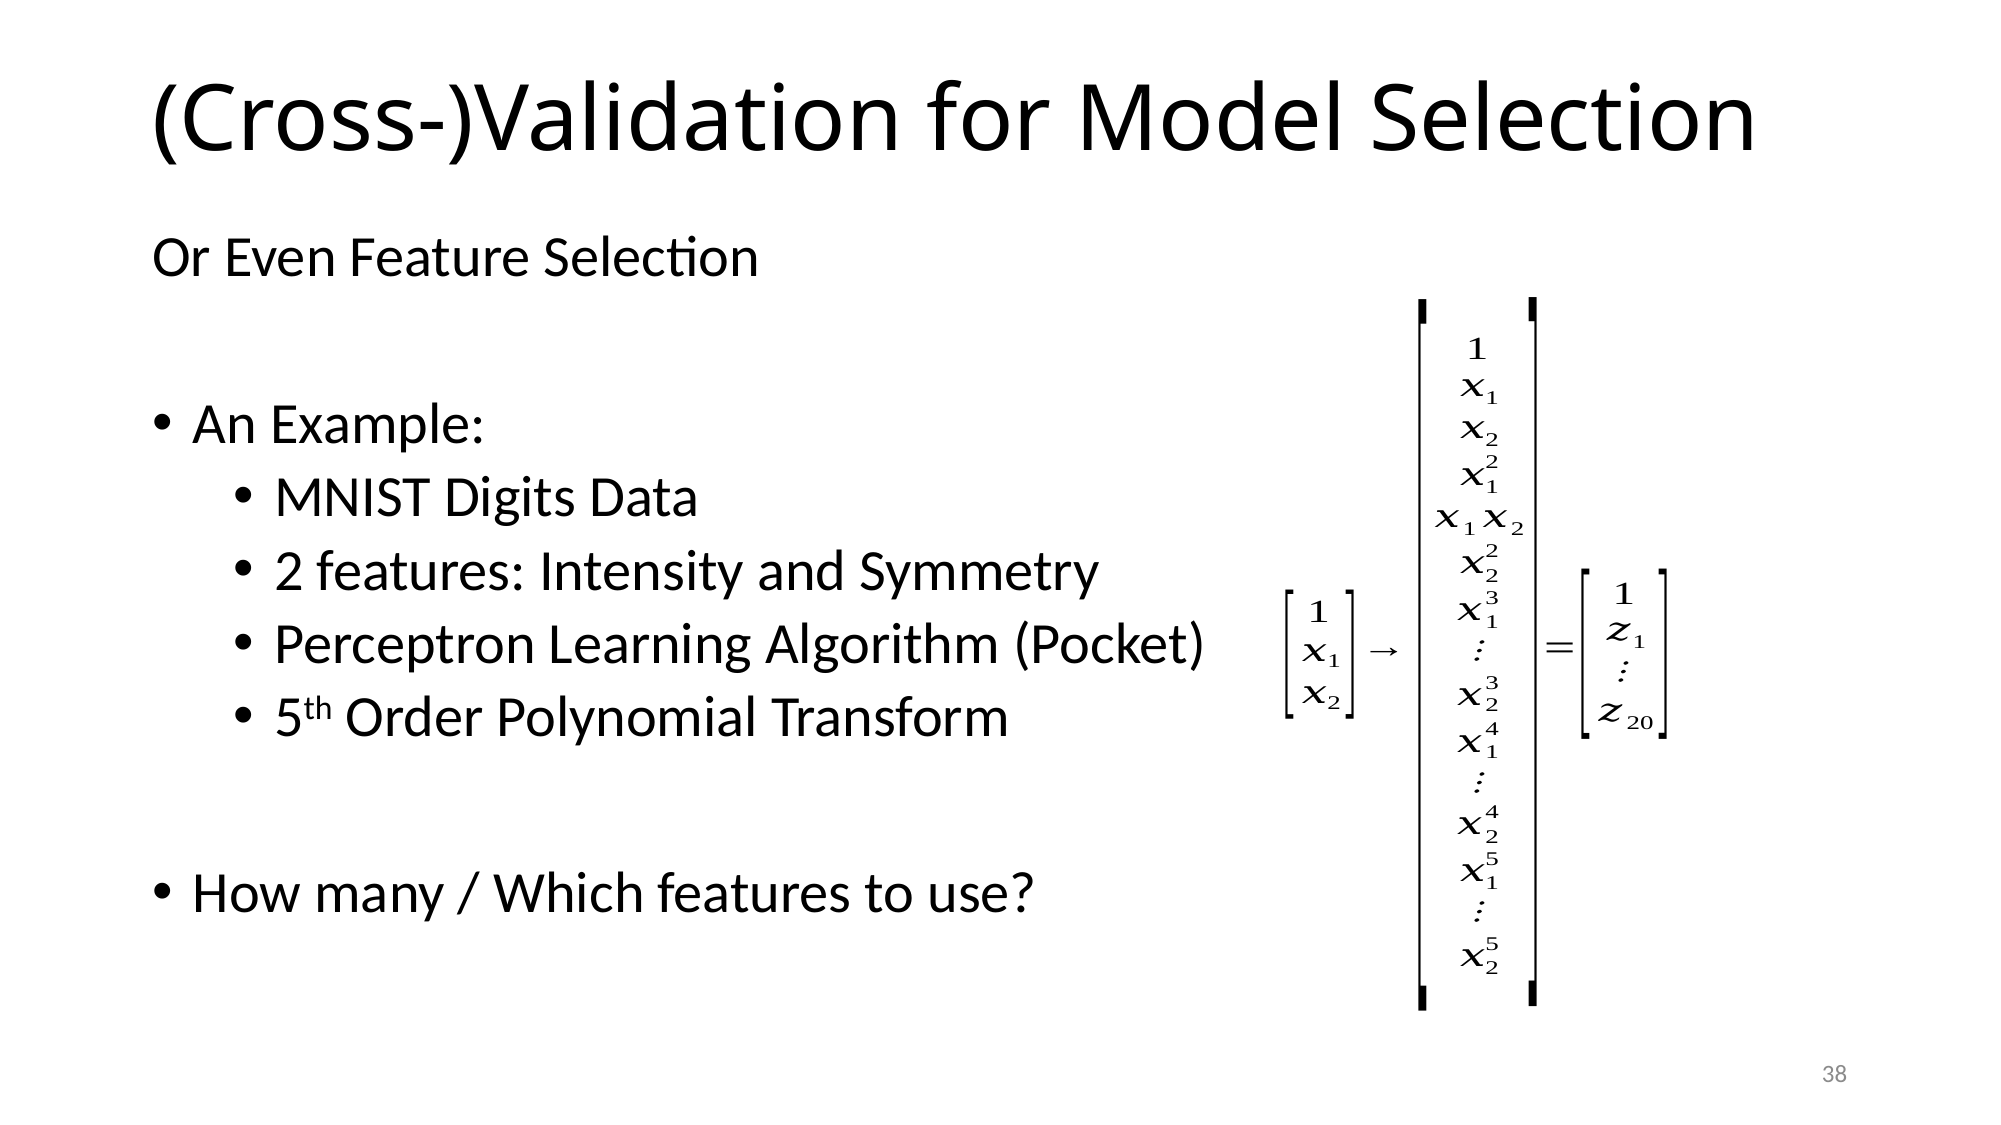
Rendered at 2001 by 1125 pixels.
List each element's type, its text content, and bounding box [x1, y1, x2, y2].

title (Cross-)Validation for Model Selection [137, 12, 1863, 230]
slide_number 38 [1412, 1042, 1863, 1103]
